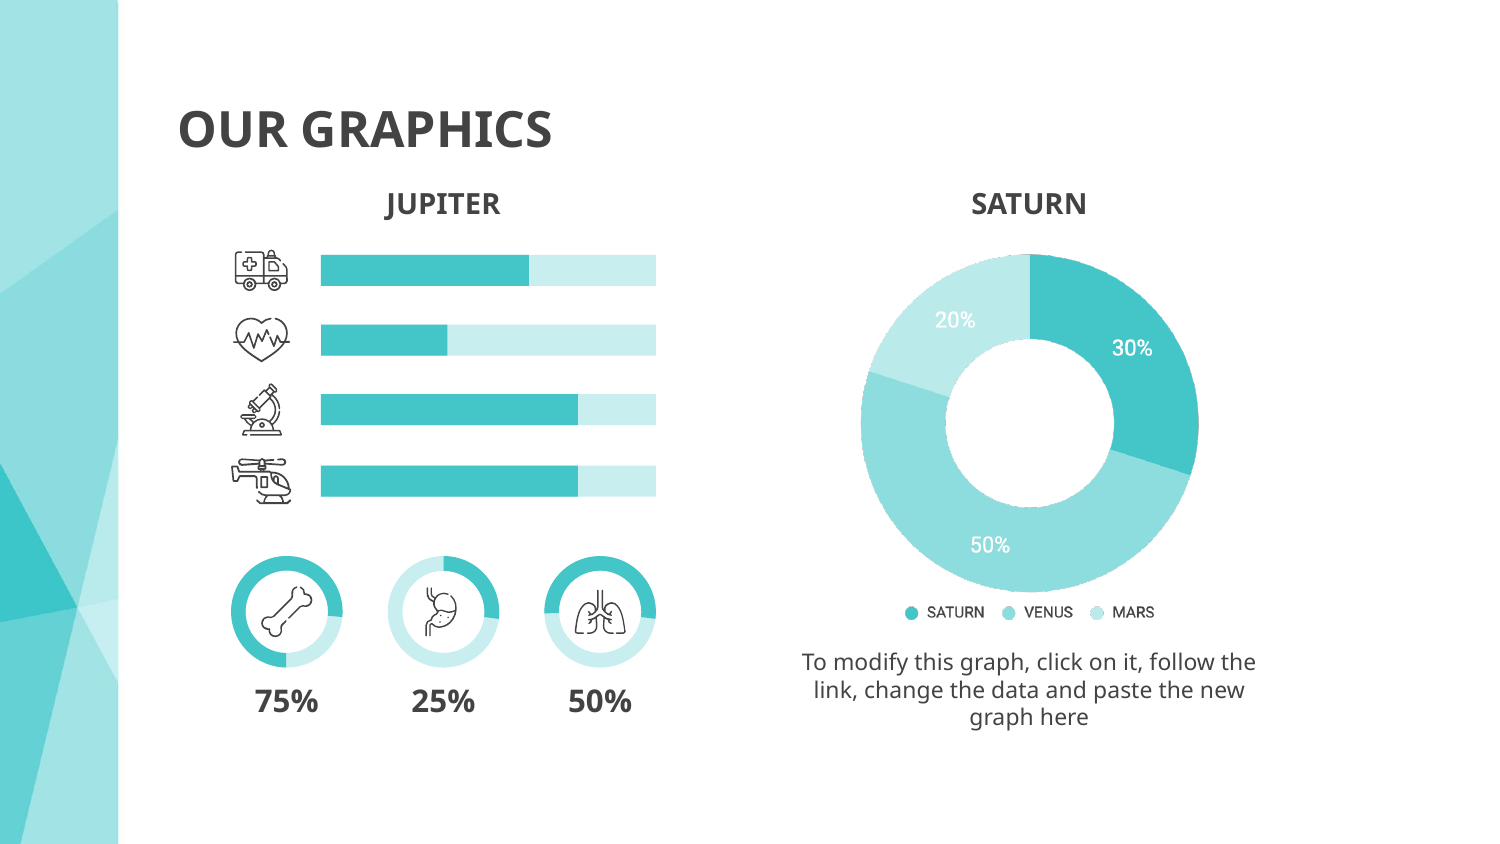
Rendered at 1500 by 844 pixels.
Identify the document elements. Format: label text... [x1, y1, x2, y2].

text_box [230, 555, 343, 668]
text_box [320, 465, 657, 497]
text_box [230, 457, 292, 505]
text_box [260, 586, 313, 638]
text_box [232, 317, 291, 363]
text_box 50% [548, 680, 652, 720]
text_box 25% [392, 680, 495, 720]
text_box To modify this graph, click on it, follow the link, change the data and paste the new graph here [763, 668, 1296, 709]
title OUR GRAPHICS [162, 88, 1338, 167]
text_box JUPITER [231, 182, 656, 223]
picture [0, 0, 1500, 844]
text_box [425, 587, 462, 637]
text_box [574, 589, 627, 635]
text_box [544, 555, 657, 668]
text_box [320, 324, 657, 356]
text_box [234, 249, 288, 292]
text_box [240, 383, 283, 436]
text_box SATURN [826, 182, 1233, 223]
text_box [387, 555, 500, 668]
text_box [320, 254, 657, 287]
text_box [320, 393, 657, 426]
text_box 75% [235, 680, 339, 720]
